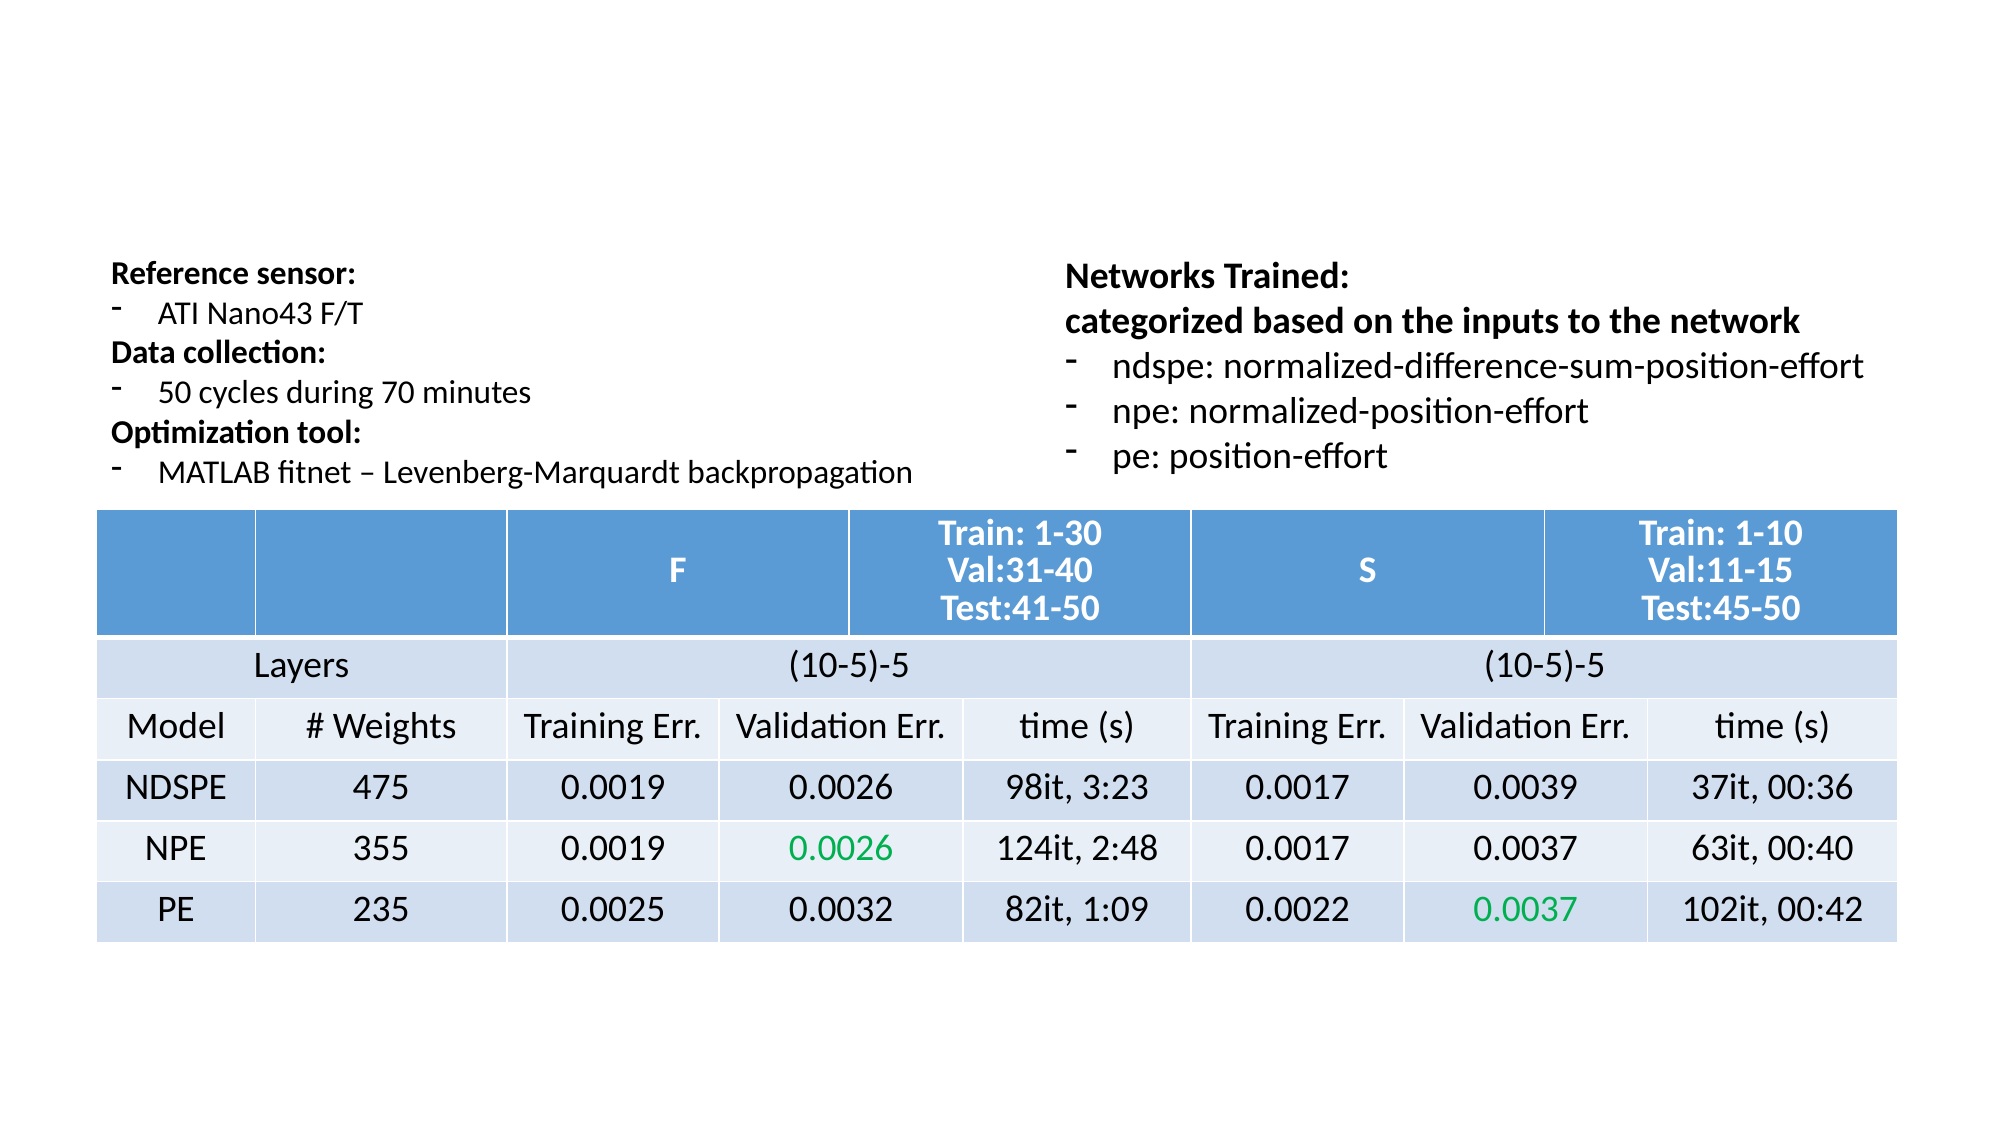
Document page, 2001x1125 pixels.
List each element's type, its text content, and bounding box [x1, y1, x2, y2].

table_cell 0.0037 [1405, 822, 1647, 881]
table_cell time (s) [964, 699, 1190, 759]
table_cell NDSPE [97, 761, 255, 820]
table_cell Training Err. [1192, 699, 1403, 759]
table_cell 0.0022 [1192, 882, 1403, 942]
table_cell 235 [256, 882, 506, 942]
table_cell 0.0017 [1192, 822, 1403, 881]
table_cell 0.0026 [720, 761, 962, 820]
table_cell 98it, 3:23 [964, 761, 1190, 820]
text_box Networks Trained: categorized based on the inputs to the network ndspe: normalized-difference-sum-position-effort npe: normalized-position-effort pe: position-effort [1050, 243, 1898, 484]
table_cell 102it, 00:42 [1648, 882, 1897, 942]
table_cell Model [97, 699, 255, 759]
table_cell (10-5)-5 [1192, 640, 1897, 698]
table_cell 82it, 1:09 [964, 882, 1190, 942]
table_cell PE [97, 882, 255, 942]
table_cell Training Err. [508, 699, 718, 759]
table_cell NPE [97, 822, 255, 881]
table_cell 63it, 00:40 [1648, 822, 1897, 881]
table_cell 0.0019 [508, 822, 718, 881]
text_box Reference sensor: ATI Nano43 F/T Data collection: 50 cycles during 70 minutes Optimization tool: MATLAB fitnet – Levenberg-Marquardt backpropagation [96, 243, 1101, 498]
table_cell (10-5)-5 [508, 640, 1190, 698]
table_cell 0.0025 [508, 882, 718, 942]
table_header S [1192, 510, 1544, 635]
table_cell 0.0017 [1192, 761, 1403, 820]
table_cell 475 [256, 761, 506, 820]
table_cell 355 [256, 822, 506, 881]
table_cell 0.0037 [1405, 882, 1647, 942]
table_cell 0.0039 [1405, 761, 1647, 820]
table_cell 0.0026 [720, 822, 962, 881]
table_cell # Weights [256, 699, 506, 759]
table_cell Validation Err. [1405, 699, 1647, 759]
table_cell 0.0019 [508, 761, 718, 820]
table_header [97, 510, 255, 635]
table_header Train: 1-10 Val:11-15 Test:45-50 [1545, 510, 1897, 635]
table_cell Layers [97, 640, 506, 698]
table_cell 37it, 00:36 [1648, 761, 1897, 820]
table_cell 124it, 2:48 [964, 822, 1190, 881]
table_header F [508, 510, 848, 635]
table_cell time (s) [1648, 699, 1897, 759]
table_header Train: 1-30 Val:31-40 Test:41-50 [850, 510, 1190, 635]
table_cell Validation Err. [720, 699, 962, 759]
table_cell 0.0032 [720, 882, 962, 942]
table_header [256, 510, 506, 635]
